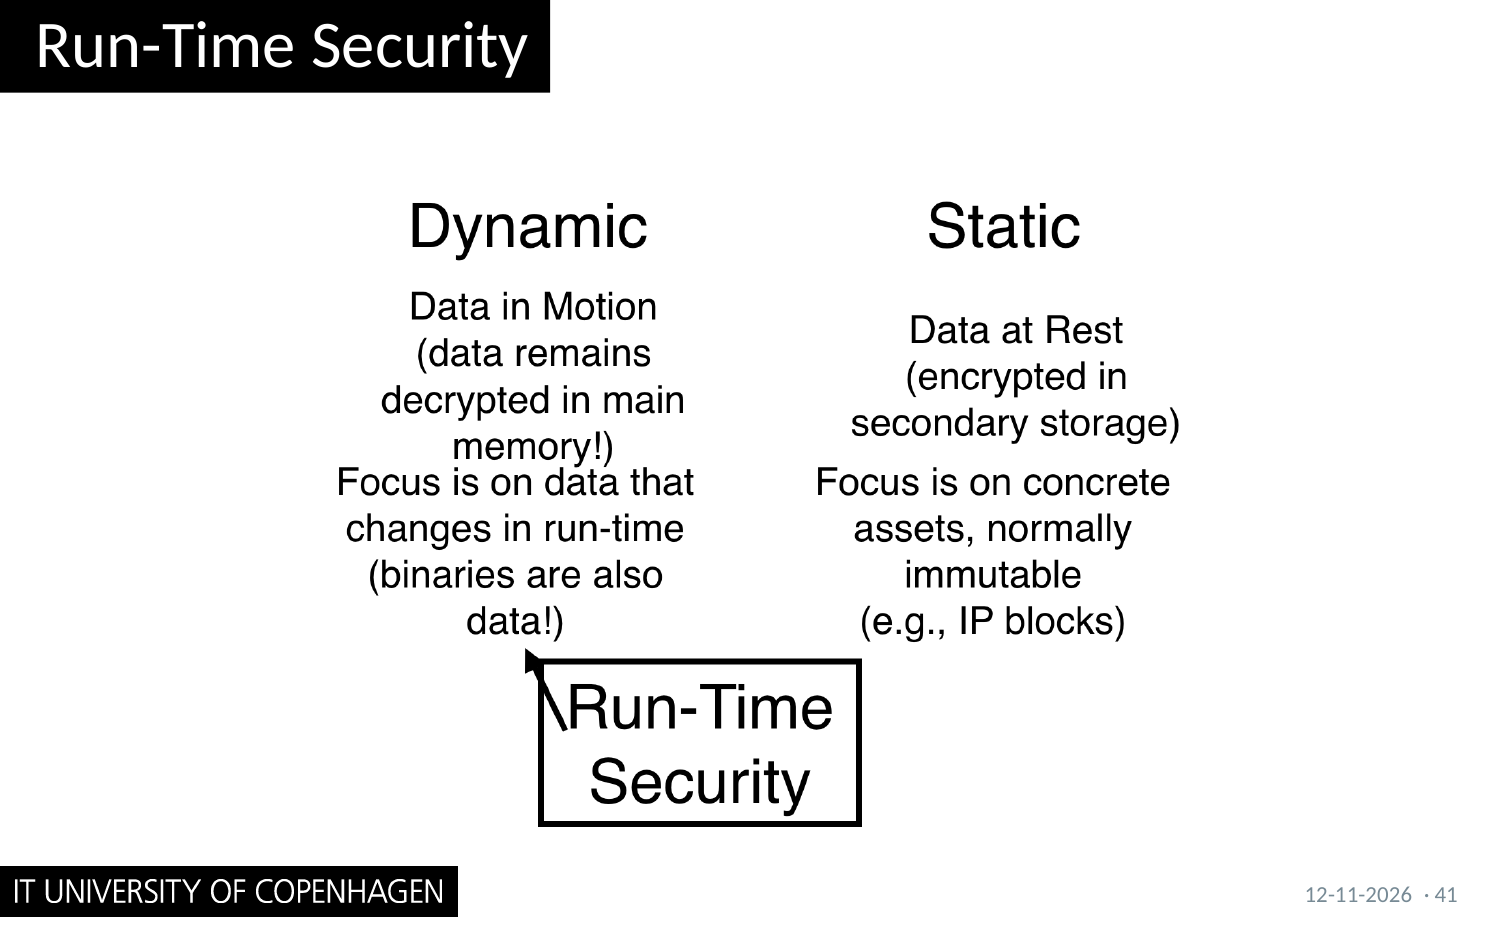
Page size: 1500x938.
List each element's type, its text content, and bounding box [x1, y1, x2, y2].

title Run-Time Security [0, 0, 551, 93]
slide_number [1062, 868, 1413, 919]
picture [15, 879, 442, 903]
picture [305, 149, 1238, 835]
slide_number · 41 [1423, 868, 1474, 919]
